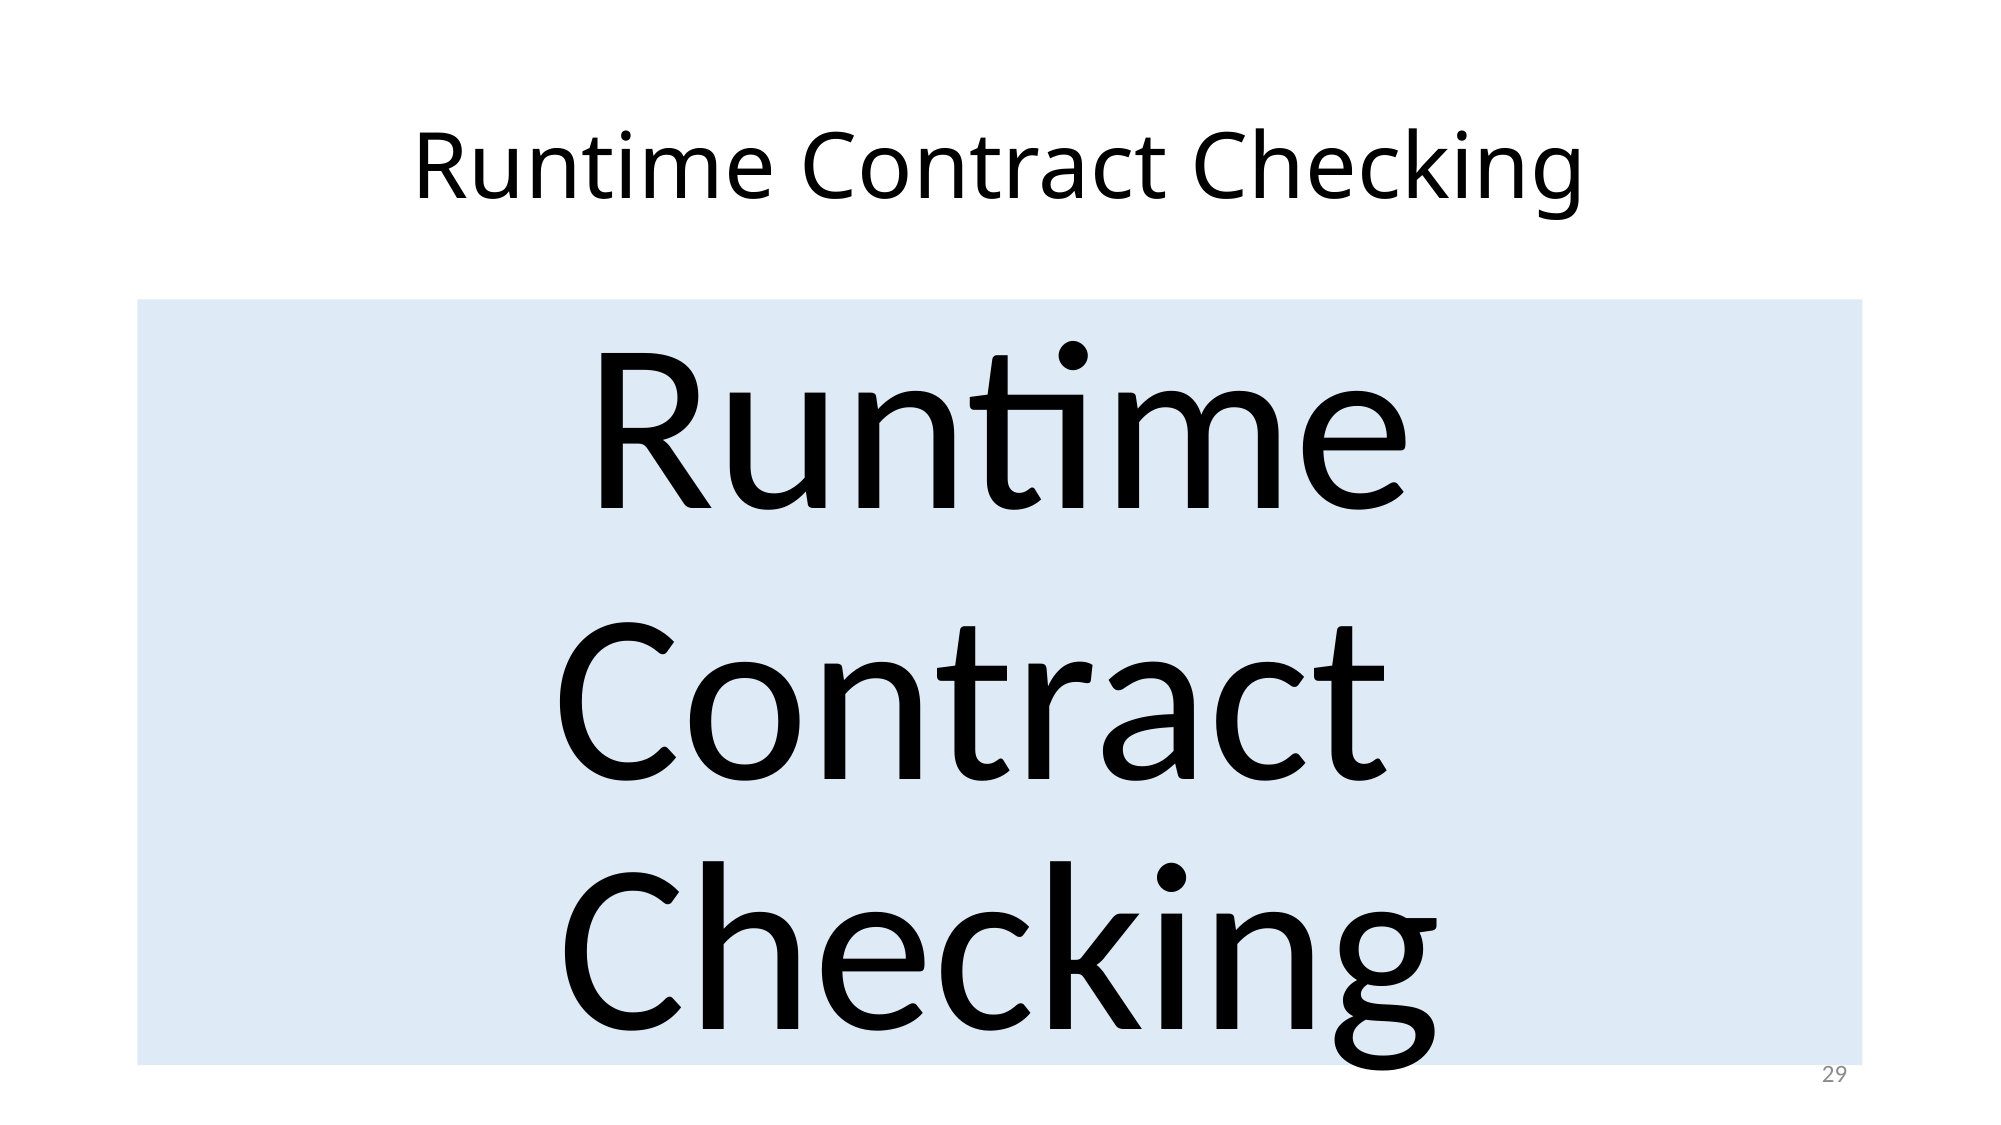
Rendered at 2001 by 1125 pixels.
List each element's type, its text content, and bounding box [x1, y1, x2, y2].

slide_number 29 [1412, 1042, 1863, 1103]
title Runtime Contract Checking [137, 59, 1863, 278]
list Runtime Contract Checking [137, 299, 1863, 1066]
